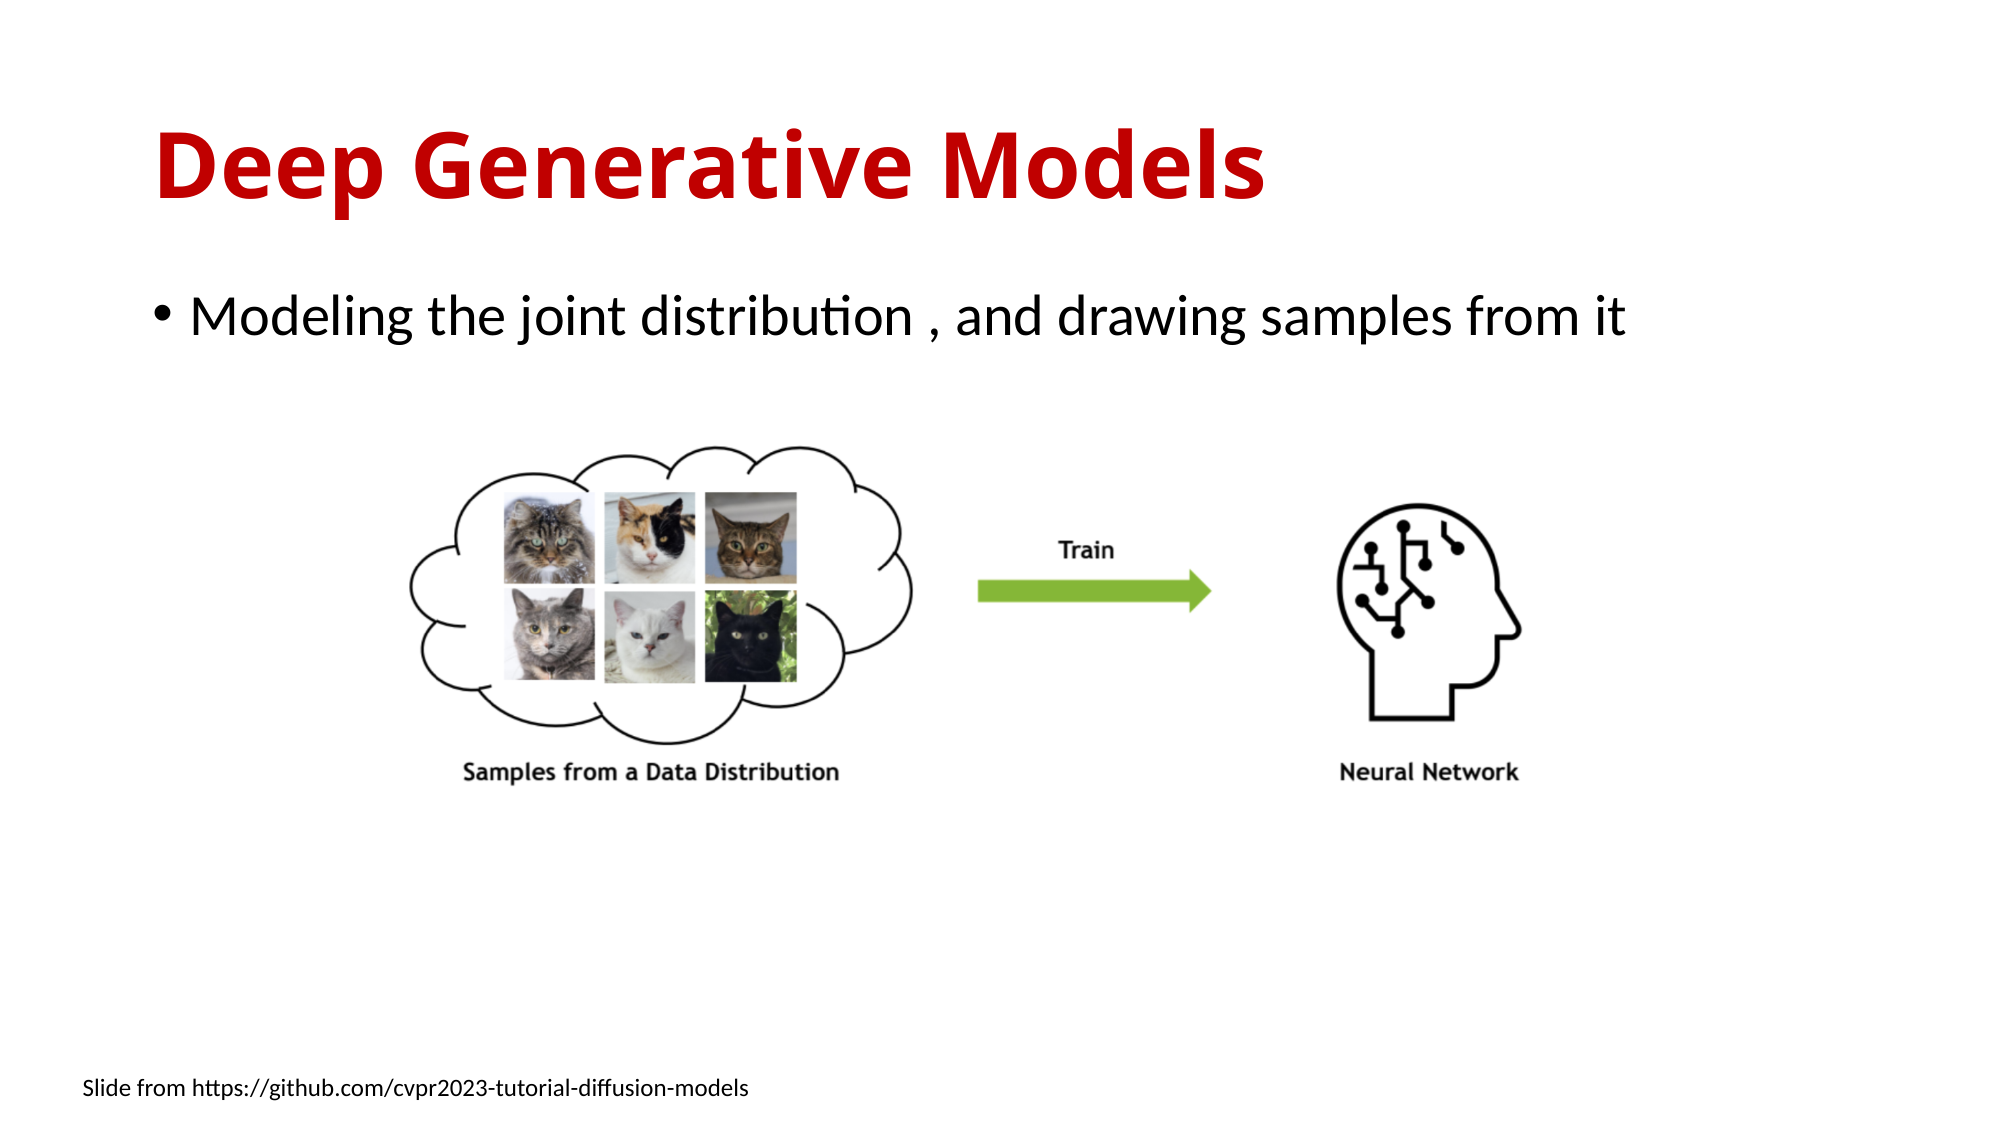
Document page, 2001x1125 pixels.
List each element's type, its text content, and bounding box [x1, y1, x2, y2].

title Deep Generative Models [137, 59, 1863, 278]
picture [379, 433, 1606, 815]
text_box Slide from https://github.com/cvpr2023-tutorial-diffusion-models [67, 1064, 766, 1110]
